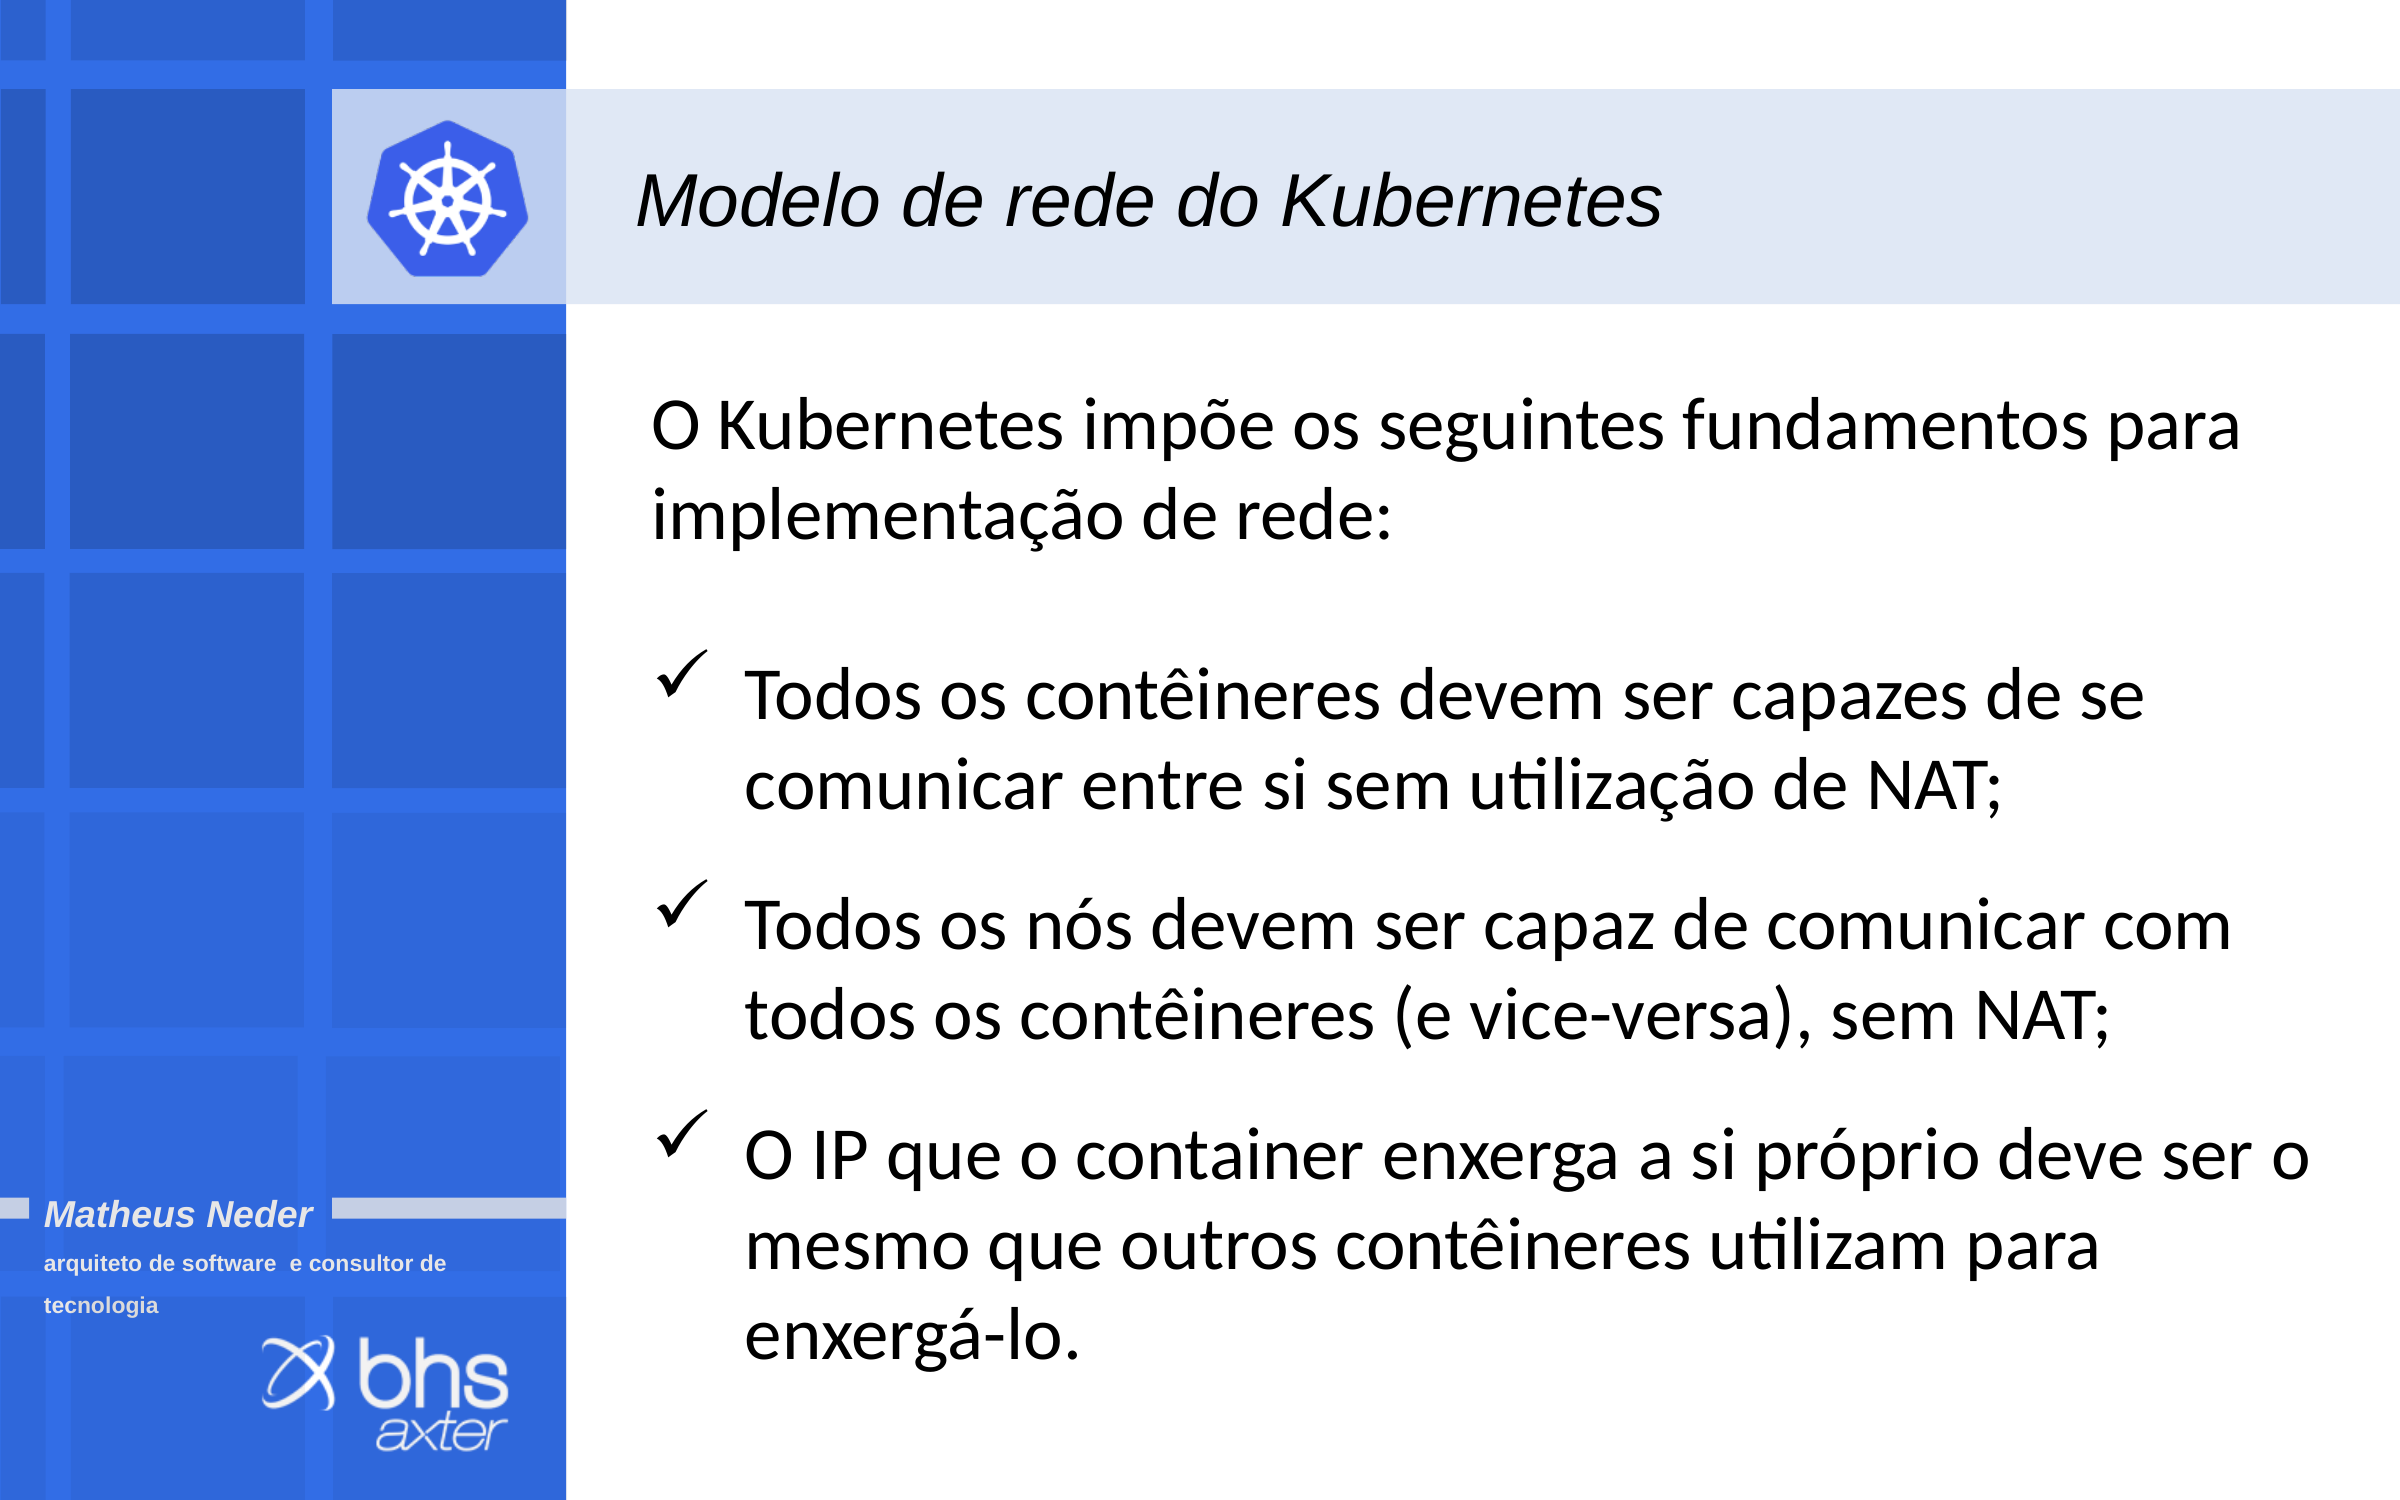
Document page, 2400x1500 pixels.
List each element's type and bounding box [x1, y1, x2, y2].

text_box [0, 0, 2400, 1500]
